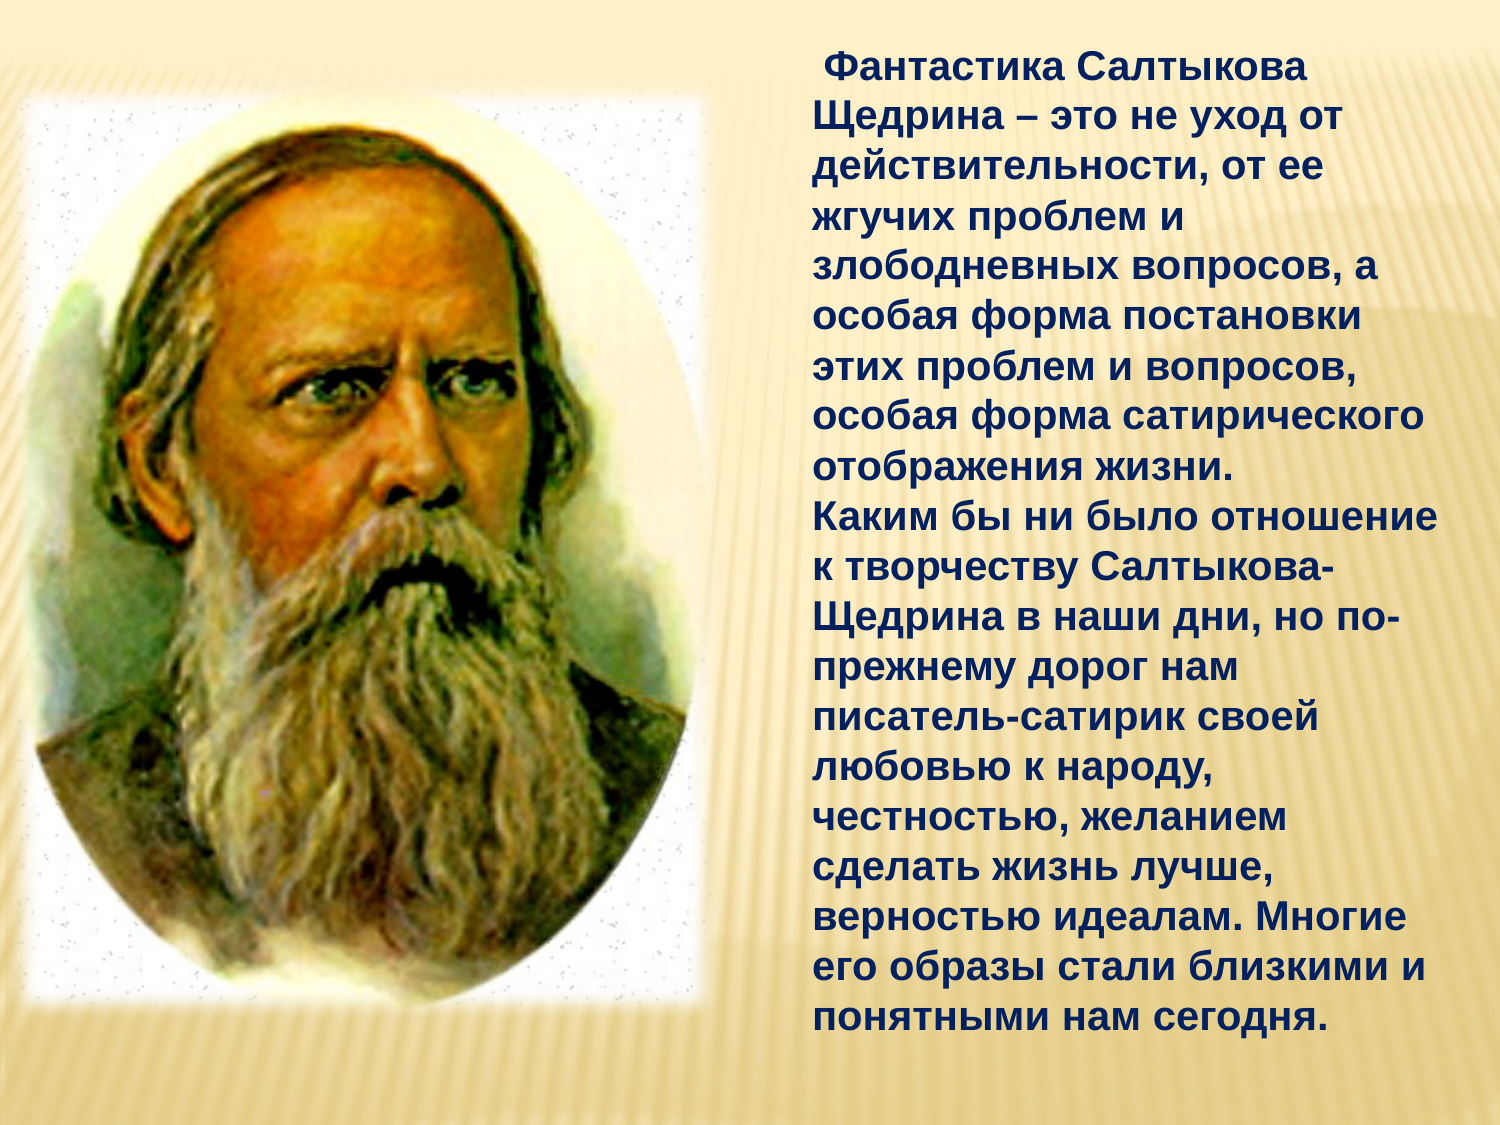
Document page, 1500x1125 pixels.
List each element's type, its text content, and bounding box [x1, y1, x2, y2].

picture [5, 77, 721, 1022]
text_box Фантастика Салтыкова Щедрина – это не уход от действительности, от ее жгучих проблем и злободневных вопросов, а особая форма постановки этих проблем и вопросов, особая форма сатирического отображения жизни. Каким бы ни было отношение к творчеству Салтыкова-Щедрина в наши дни, но по-прежнему дорог нам писатель-сатирик своей любовью к народу, честностью, желанием сделать жизнь лучше, верностью идеалам. Многие его образы стали близкими и понятными нам сегодня. [797, 30, 1471, 1046]
